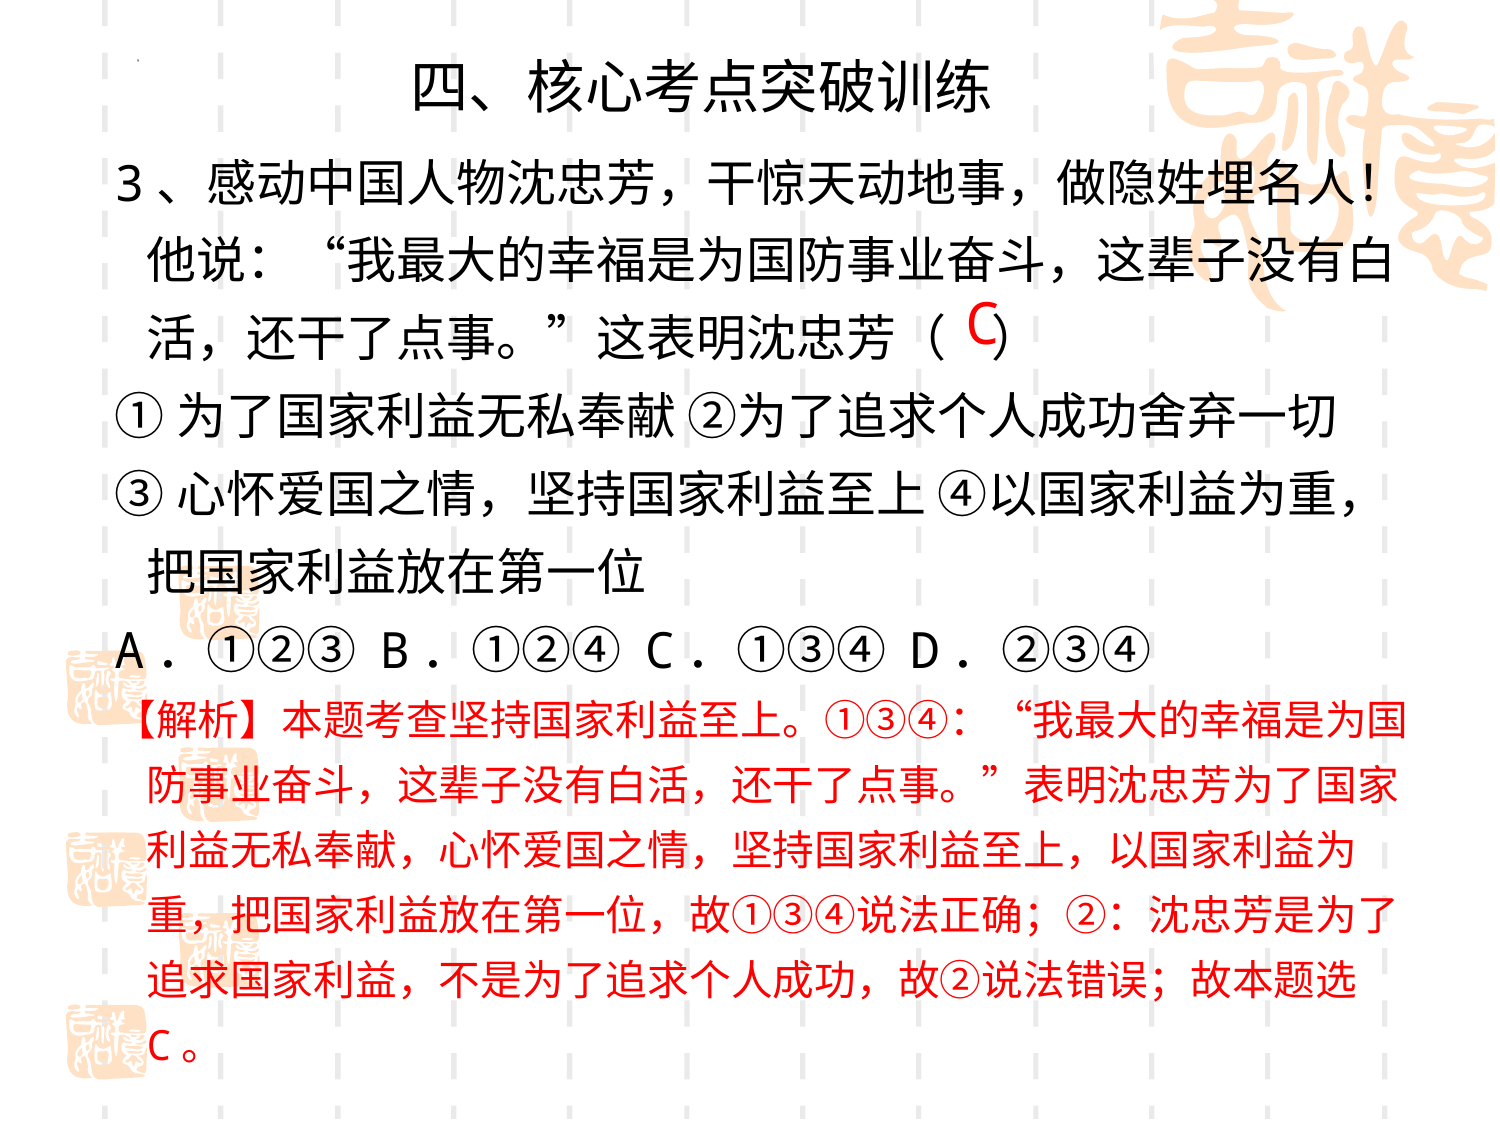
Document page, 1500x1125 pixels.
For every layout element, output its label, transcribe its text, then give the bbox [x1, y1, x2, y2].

text_box 3、感动中国人物沈忠芳，干惊天动地事，做隐姓埋名人！他说：“我最大的幸福是为国防事业奋斗，这辈子没有白活，还干了点事。”这表明沈忠芳（ ） ①为了国家利益无私奉献 ②为了追求个人成功舍弃一切 ③心怀爱国之情，坚持国家利益至上 ④以国家利益为重，把国家利益放在第一位 A．①②③ B．①②④ C．①③④ D．②③④ 【解析】本题考查坚持国家利益至上。①③④：“我最大的幸福是为国防事业奋斗，这辈子没有白活，还干了点事。”表明沈忠芳为了国家利益无私奉献，心怀爱国之情，坚持国家利益至上，以国家利益为重，把国家利益放在第一位，故①③④说法正确；②：沈忠芳是为了追求国家利益，不是为了追求个人成功，故②说法错误；故本题选C。 [99, 125, 1424, 1077]
text_box 四、核心考点突破训练 [395, 42, 1111, 117]
text_box C [950, 278, 1043, 364]
